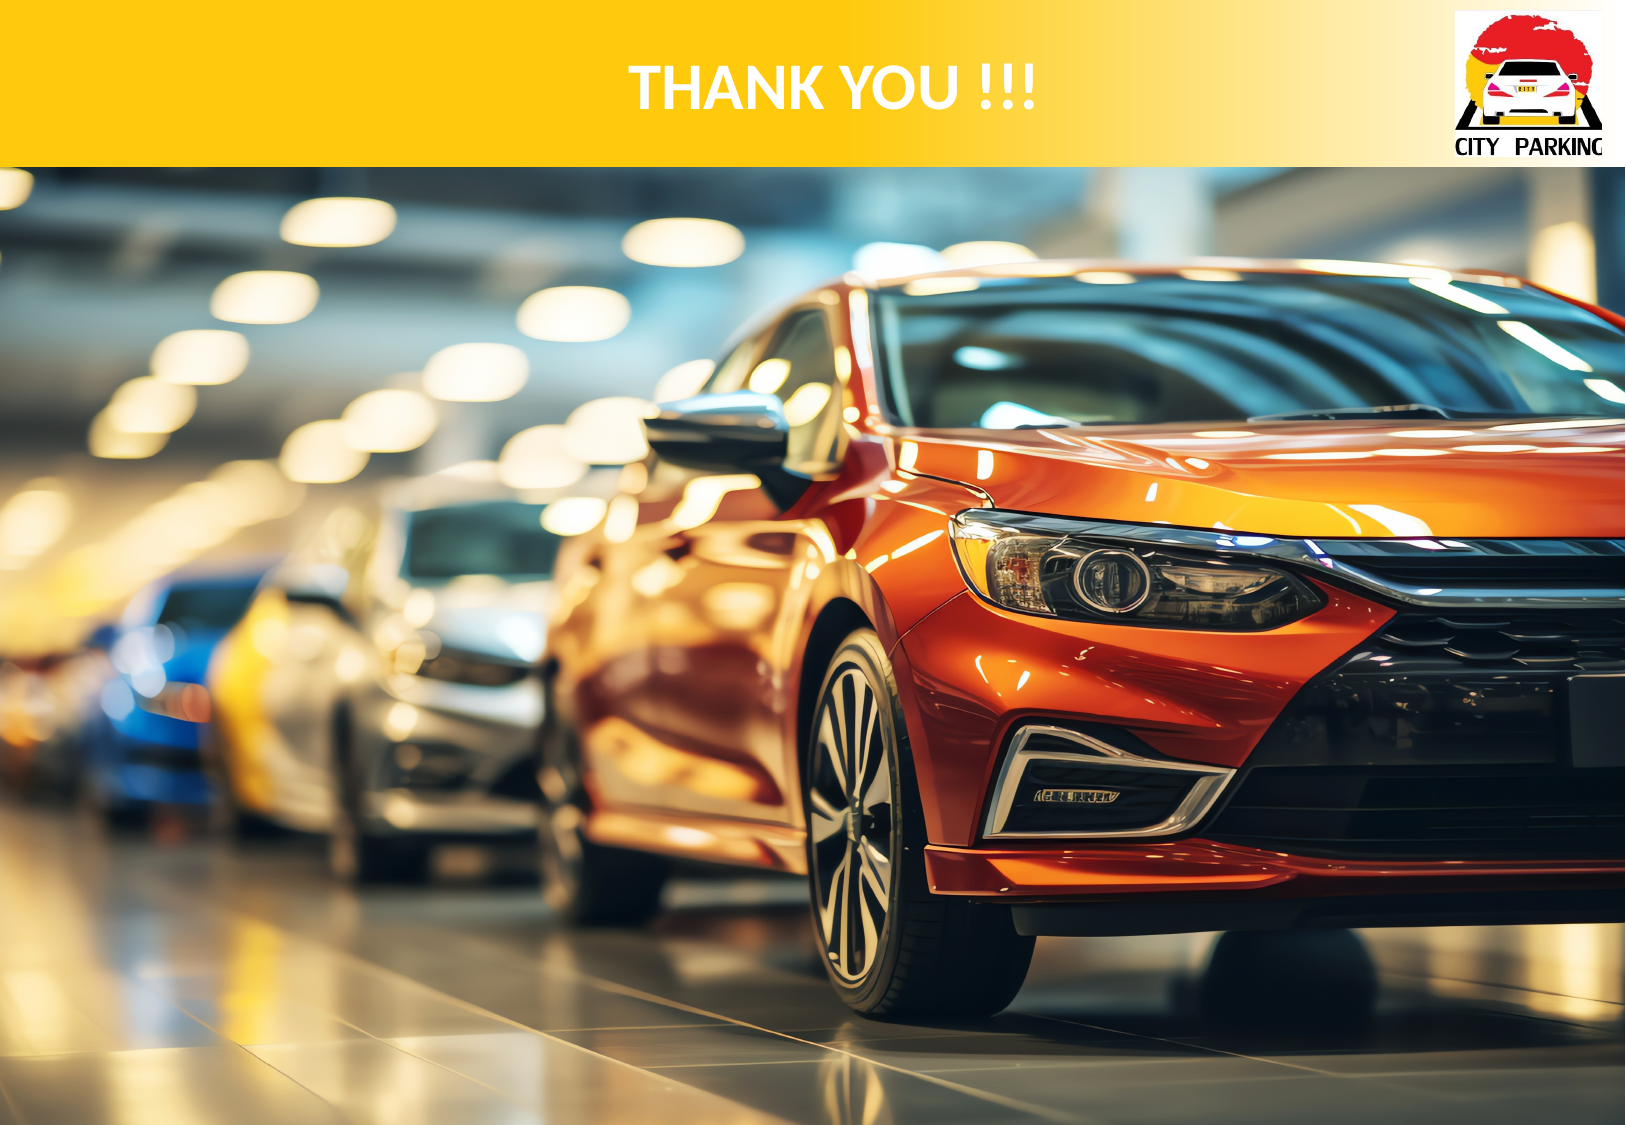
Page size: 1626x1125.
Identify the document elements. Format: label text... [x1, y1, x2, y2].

text_box THANK YOU !!! [0, 0, 1625, 167]
picture [1454, 10, 1602, 157]
text_box [98, 28, 1021, 145]
picture [0, 167, 1625, 1125]
